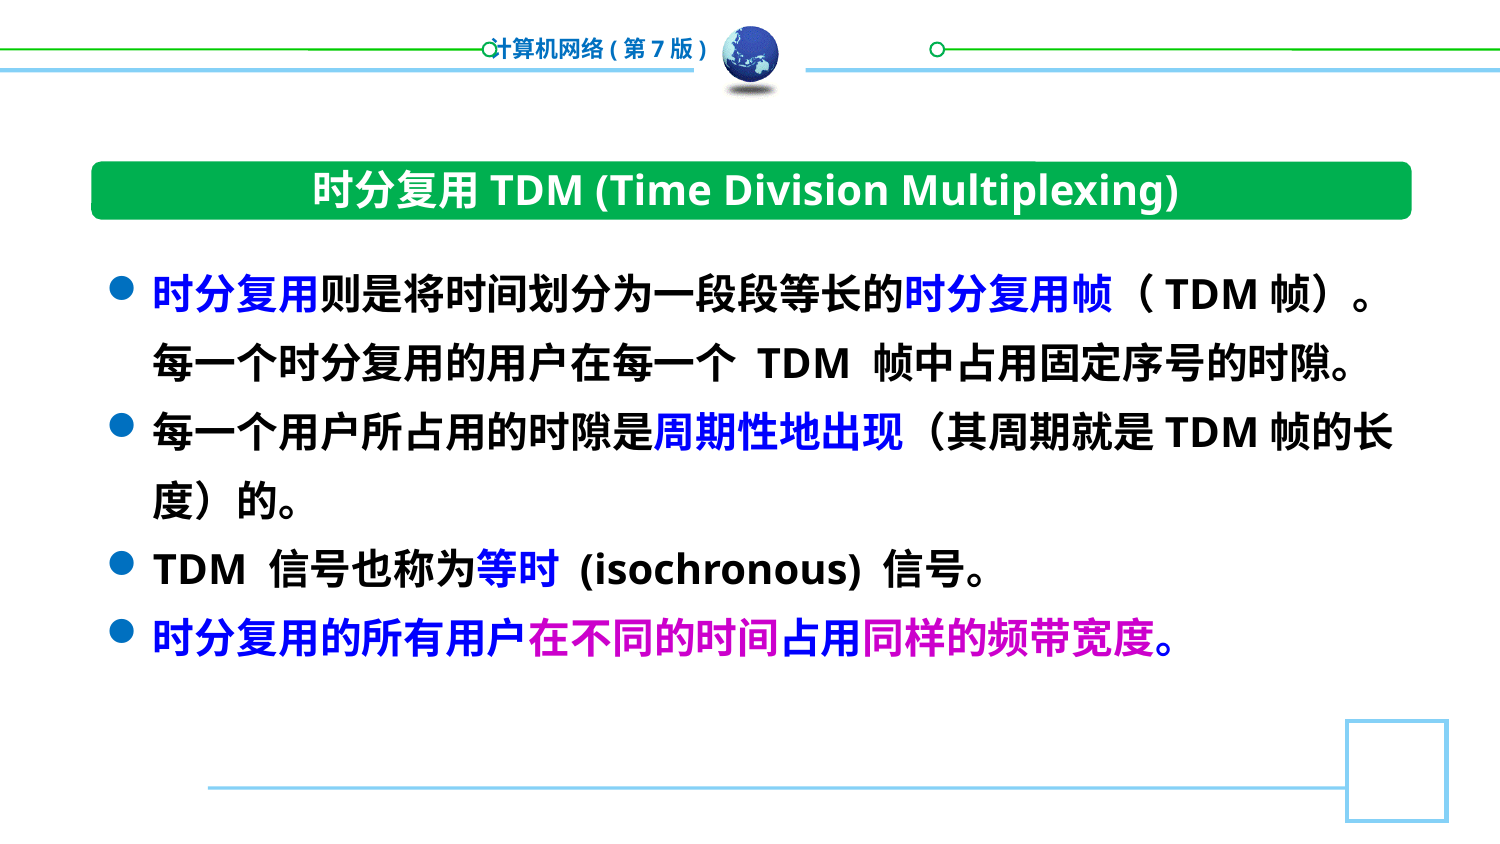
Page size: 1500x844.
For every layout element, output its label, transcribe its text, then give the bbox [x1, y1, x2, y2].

text_box 时分复用则是将时间划分为一段段等长的时分复用帧（TDM帧）。每一个时分复用的用户在每一个 TDM 帧中占用固定序号的时隙。 每一个用户所占用的时隙是周期性地出现（其周期就是TDM帧的长度）的。 TDM 信号也称为等时 (isochronous) 信号。 时分复用的所有用户在不同的时间占用同样的频带宽度。 [91, 242, 1412, 670]
text_box 时分复用TDM (Time Division Multiplexing) [298, 156, 1205, 221]
text_box [91, 161, 298, 220]
text_box [1205, 161, 1412, 220]
picture [720, 24, 780, 100]
